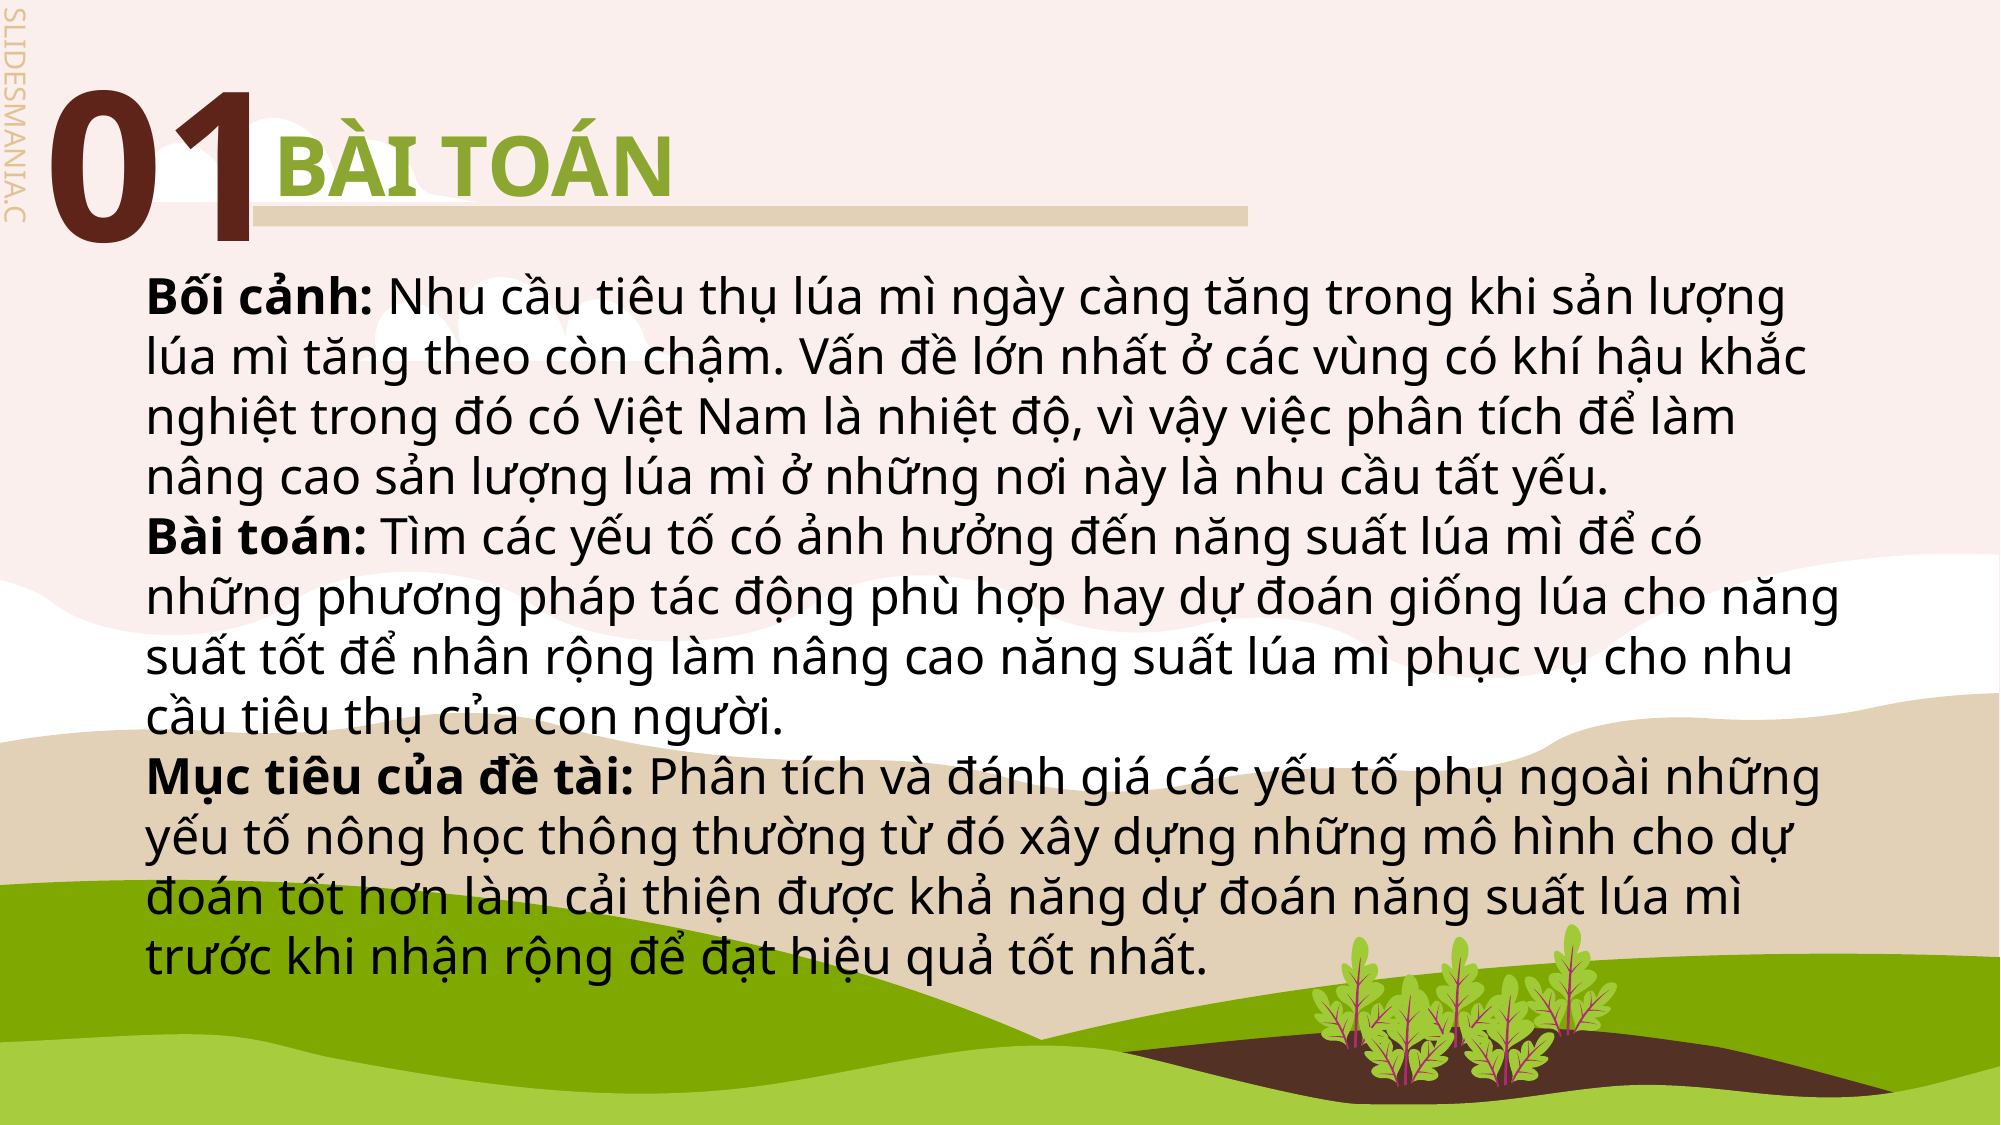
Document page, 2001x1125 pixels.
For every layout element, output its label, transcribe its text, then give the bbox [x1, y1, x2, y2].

text_box [251, 204, 1250, 229]
text_box Bối cảnh: Nhu cầu tiêu thụ lúa mì ngày càng tăng trong khi sản lượng lúa mì tăng theo còn chậm. Vấn đề lớn nhất ở các vùng có khí hậu khắc nghiệt trong đó có Việt Nam là nhiệt độ, vì vậy việc phân tích để làm nâng cao sản lượng lúa mì ở những nơi này là nhu cầu tất yếu. Bài toán: Tìm các yếu tố có ảnh hưởng đến năng suất lúa mì để có những phương pháp tác động phù hợp hay dự đoán giống lúa cho năng suất tốt để nhân rộng làm nâng cao năng suất lúa mì phục vụ cho nhu cầu tiêu thụ của con người. Mục tiêu của đề tài: Phân tích và đánh giá các yếu tố phụ ngoài những yếu tố nông học thông thường từ đó xây dựng những mô hình cho dự đoán tốt hơn làm cải thiện được khả năng dự đoán năng suất lúa mì trước khi nhận rộng để đạt hiệu quả tốt nhất. [125, 244, 1872, 947]
title 01 [0, 0, 327, 304]
text_box BÀI TOÁN [253, 77, 1466, 204]
